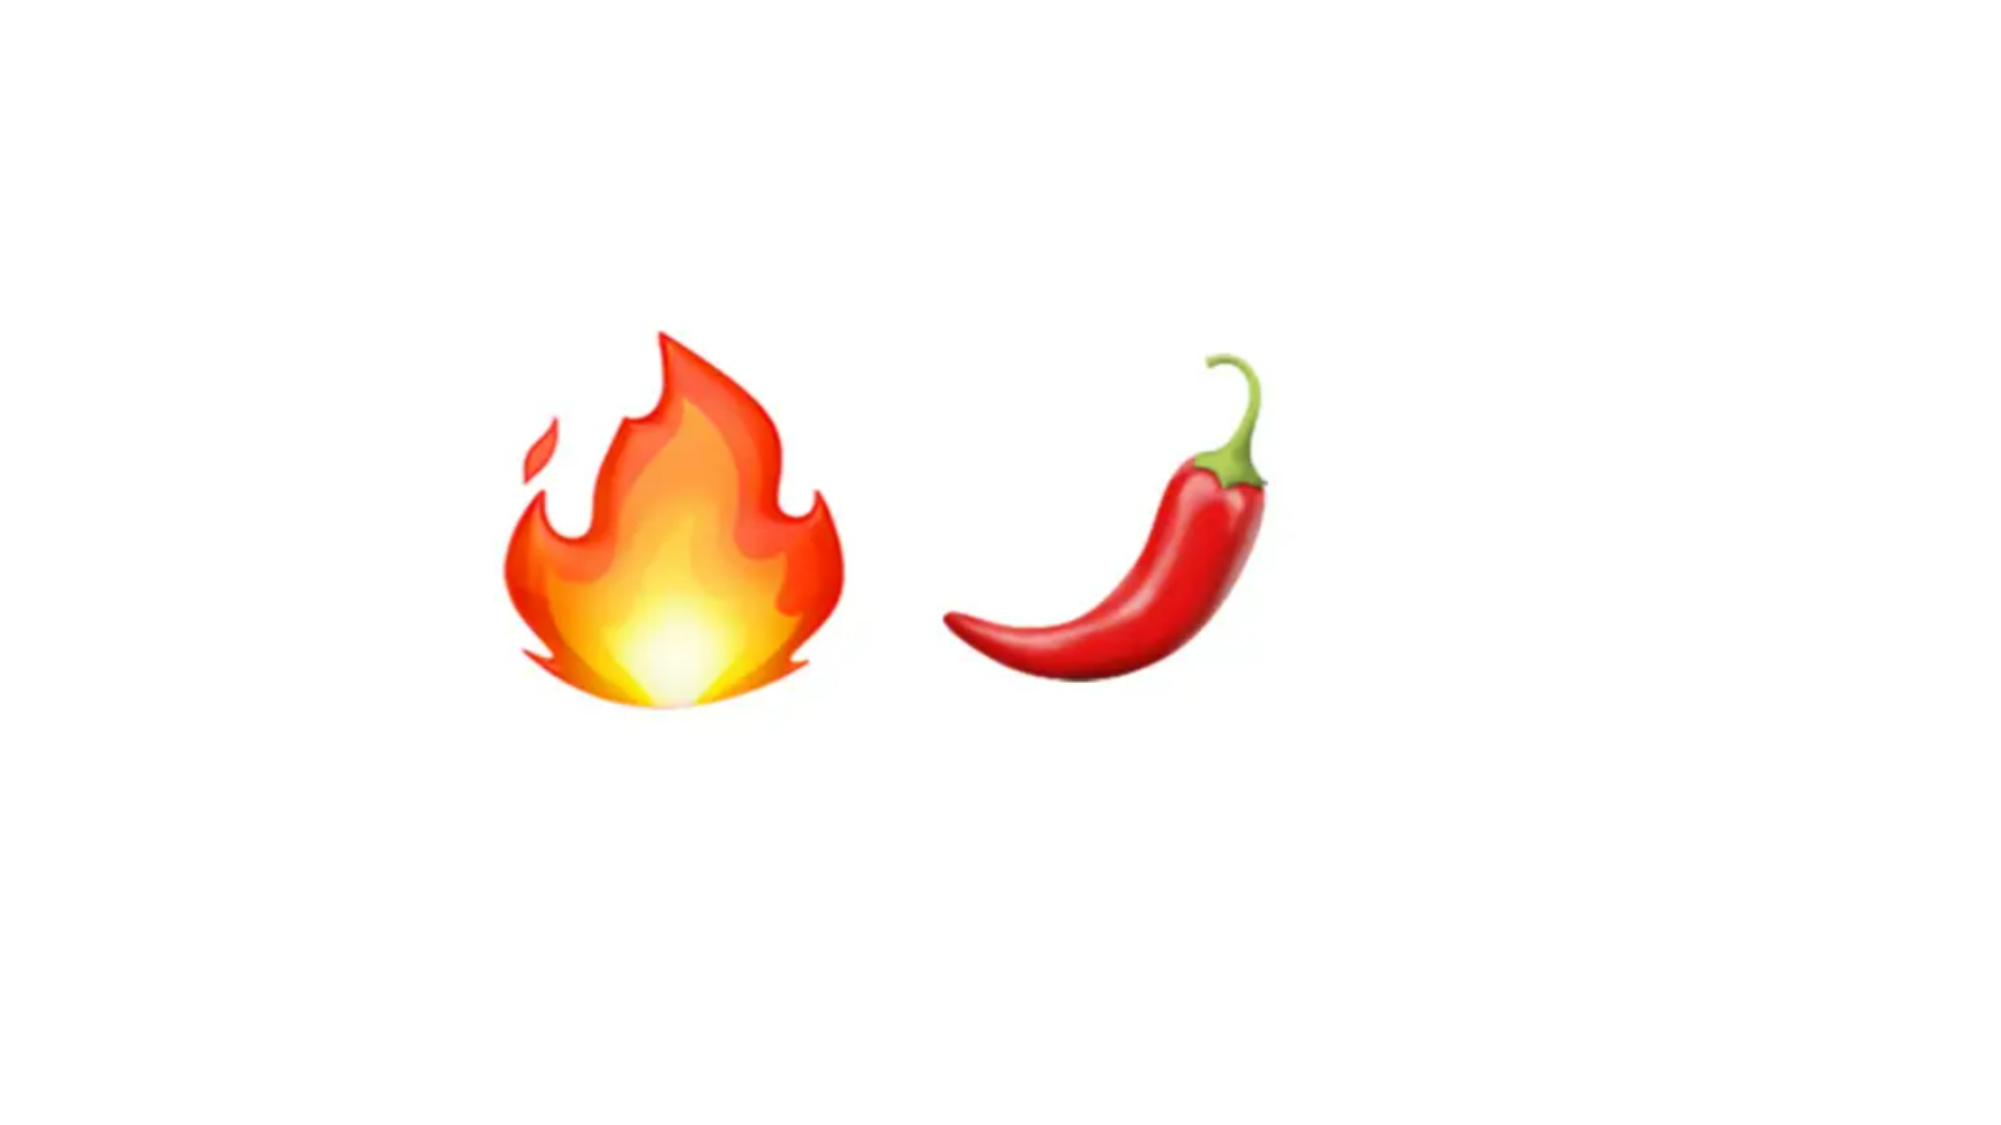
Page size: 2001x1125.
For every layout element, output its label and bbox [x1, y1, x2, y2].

picture [225, 309, 1775, 816]
